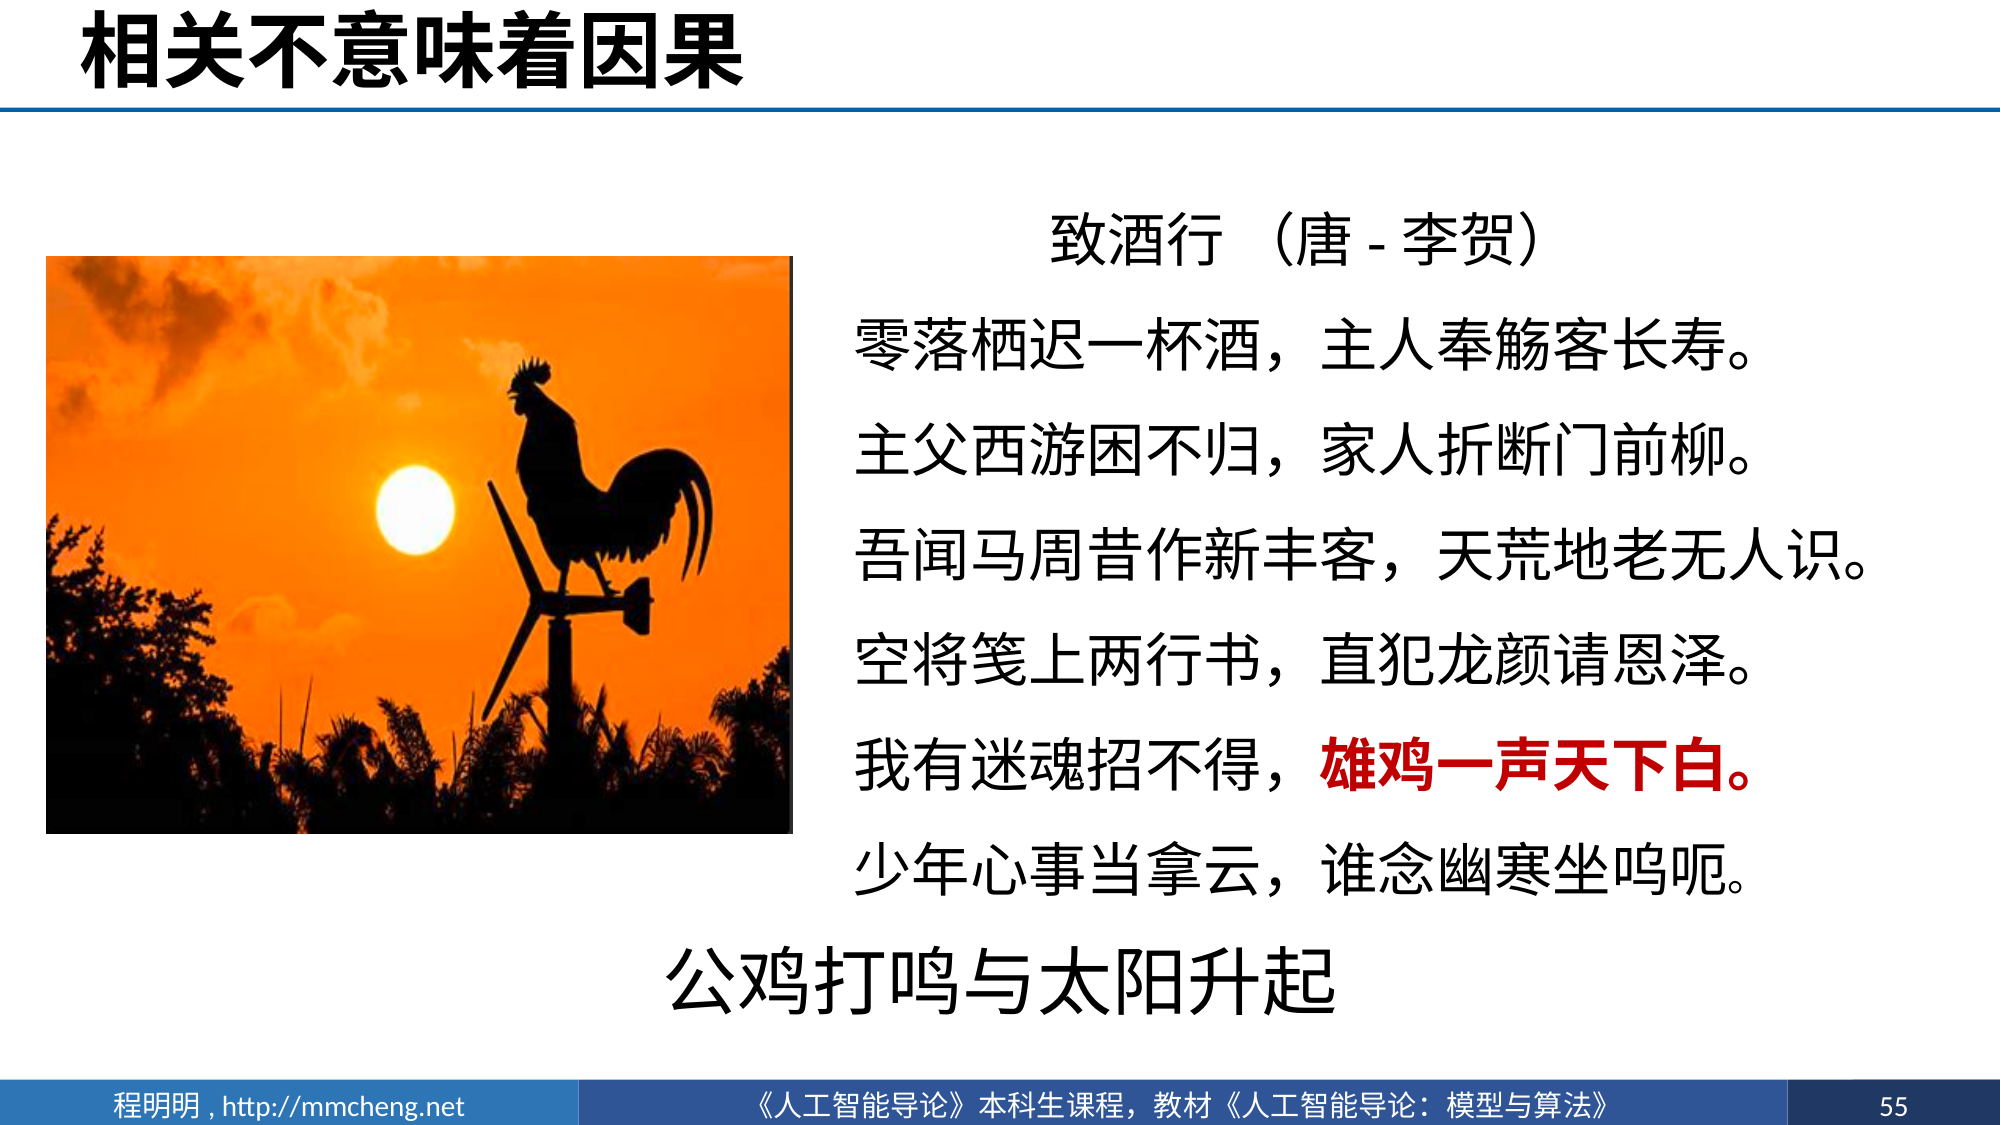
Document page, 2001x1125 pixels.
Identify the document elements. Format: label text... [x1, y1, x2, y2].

picture [46, 256, 793, 834]
title 相关不意味着因果 [64, 0, 2000, 110]
text_box 公鸡打鸣与太阳升起 [437, 927, 1563, 1033]
text_box 致酒行 （唐-李贺） 零落栖迟一杯酒，主人奉觞客长寿。 主父西游困不归，家人折断门前柳。 吾闻马周昔作新丰客，天荒地老无人识。 空将笺上两行书，直犯龙颜请恩泽。 我有迷魂招不得，雄鸡一声天下白。 少年心事当拿云，谁念幽寒坐呜呃。 [838, 160, 1919, 911]
